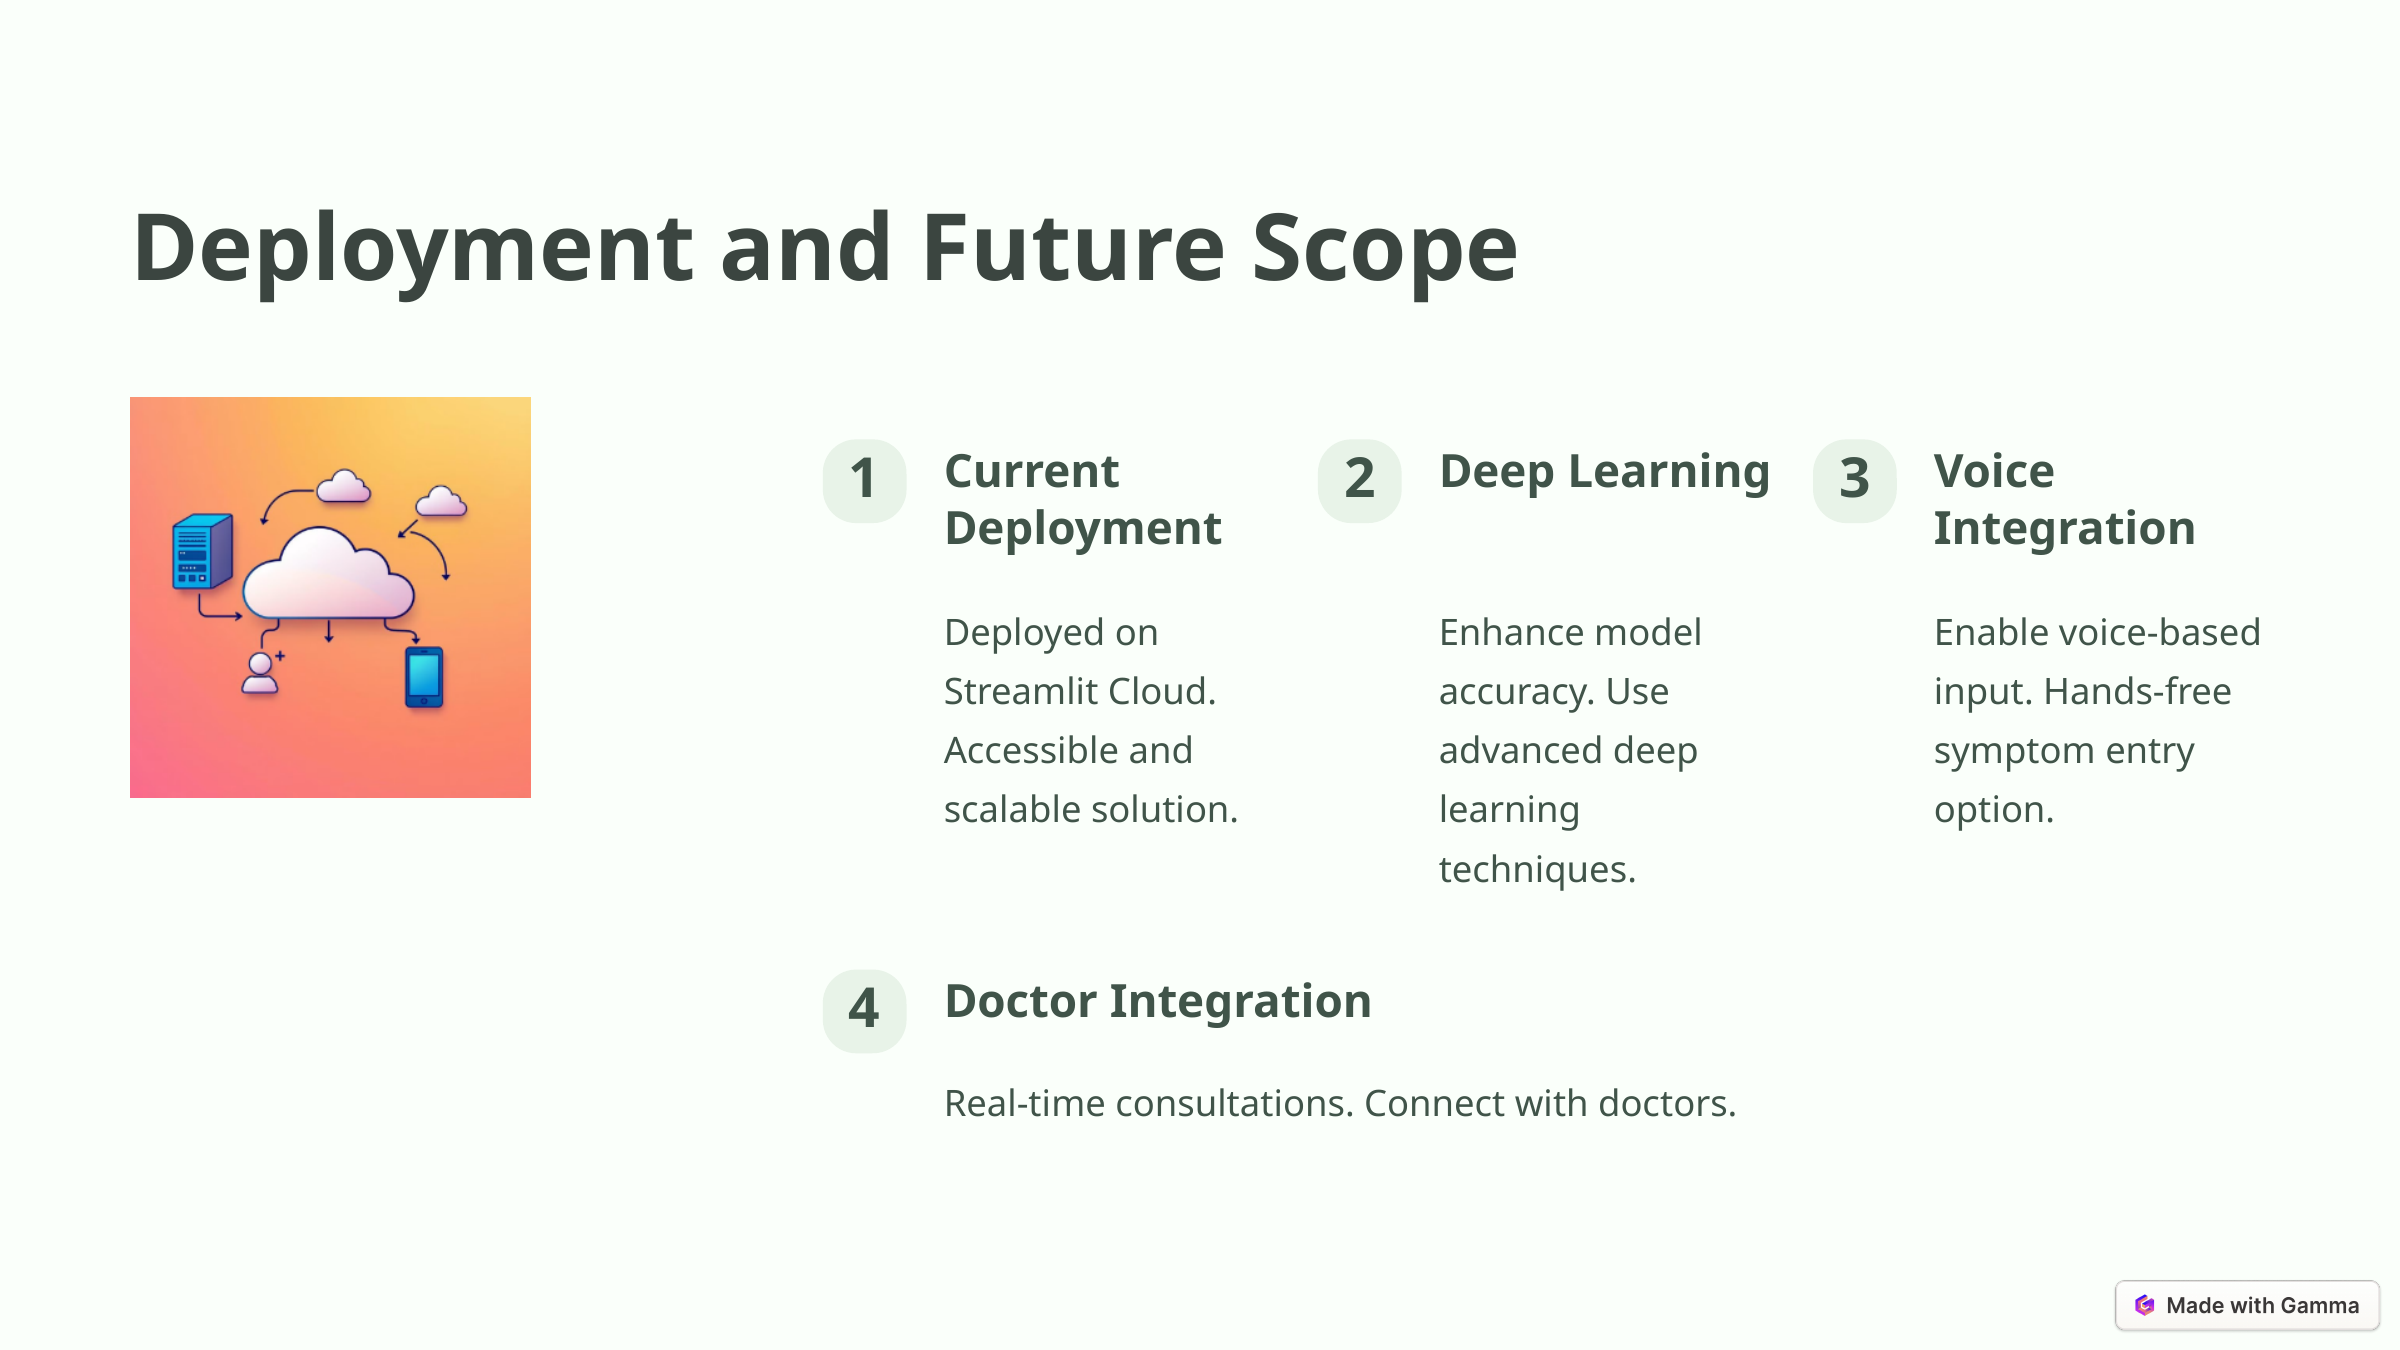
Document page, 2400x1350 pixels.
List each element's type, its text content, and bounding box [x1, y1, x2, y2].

text_box Enhance model accuracy. Use advanced deep learning techniques. [1438, 592, 1776, 891]
text_box 4 [845, 983, 884, 1040]
text_box [822, 969, 907, 1054]
text_box Real-time consultations. Connect with doctors. [943, 1064, 2271, 1125]
text_box 2 [1341, 453, 1378, 510]
text_box 1 [850, 453, 879, 510]
text_box Deployment and Future Scope [130, 183, 1546, 300]
text_box Voice Integration [1933, 439, 2271, 556]
text_box 3 [1838, 453, 1872, 510]
text_box [1317, 439, 1402, 524]
text_box [1813, 439, 1897, 524]
text_box Current Deployment [943, 439, 1281, 556]
picture [2106, 1271, 2389, 1339]
text_box Doctor Integration [943, 969, 1409, 1028]
text_box Deep Learning [1438, 439, 1776, 556]
picture [130, 397, 531, 798]
text_box Deployed on Streamlit Cloud. Accessible and scalable solution. [943, 592, 1281, 831]
text_box Enable voice-based input. Hands-free symptom entry option. [1933, 592, 2271, 891]
text_box [822, 439, 907, 524]
